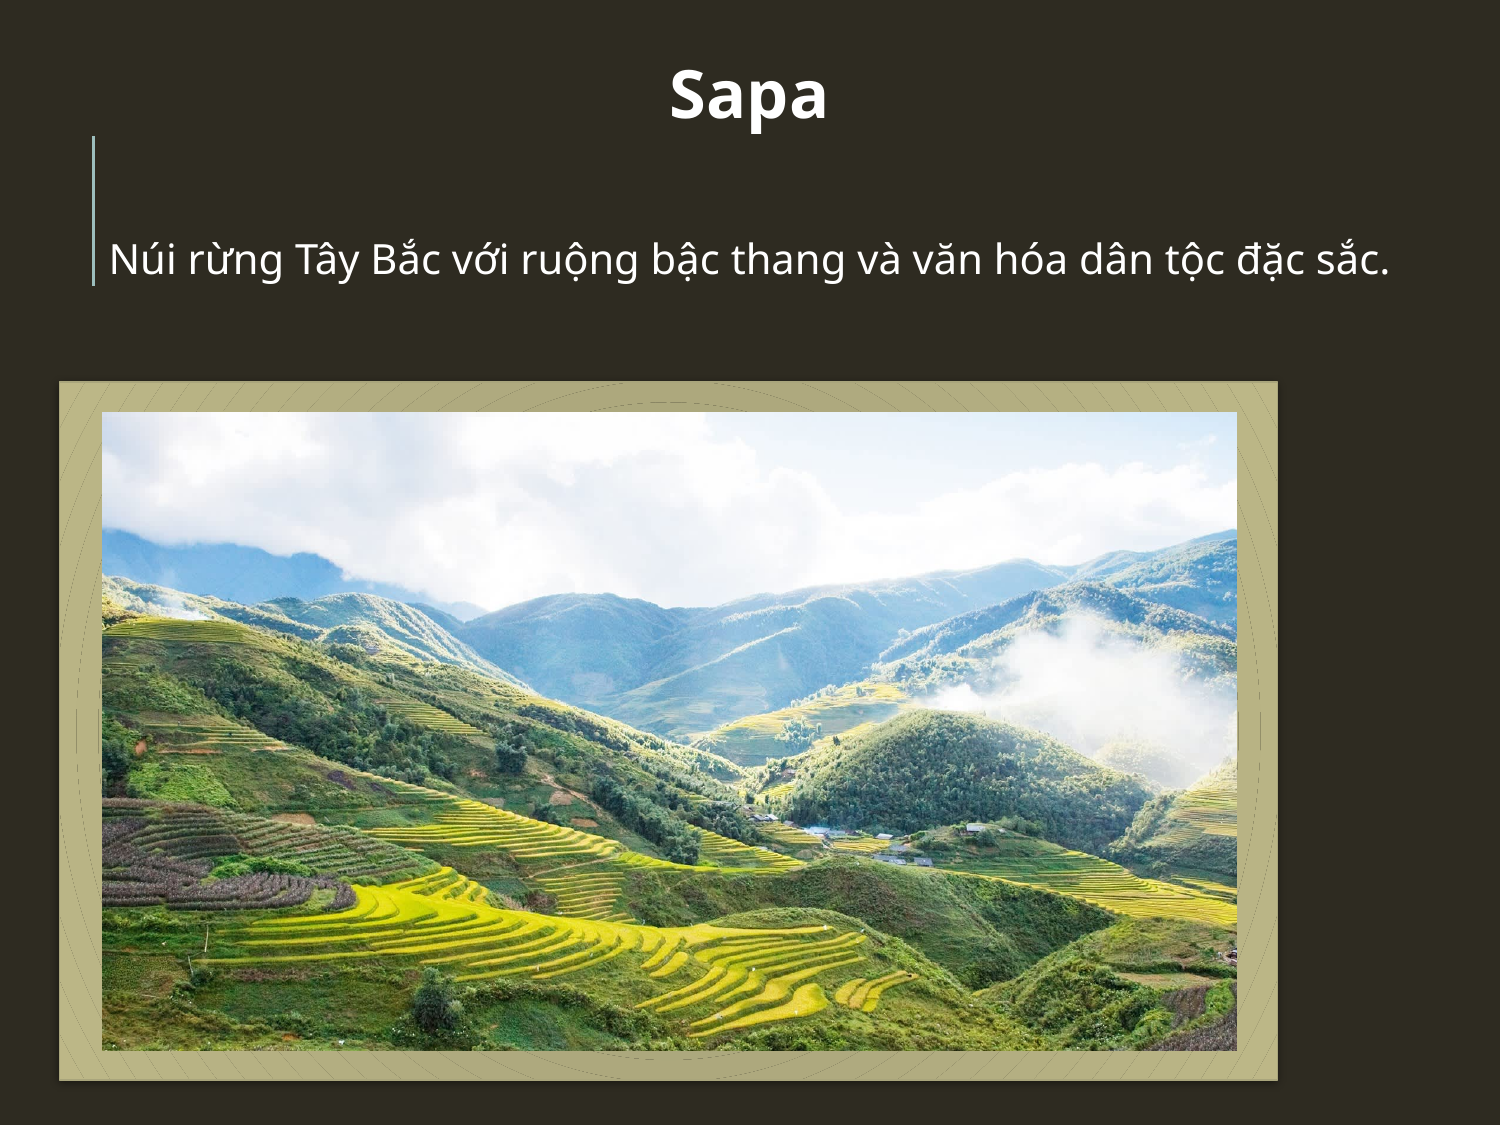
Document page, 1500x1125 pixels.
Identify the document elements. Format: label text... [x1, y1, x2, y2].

text_box Núi rừng Tây Bắc với ruộng bậc thang và văn hóa dân tộc đặc sắc. [93, 224, 1407, 290]
picture [102, 412, 1237, 1051]
text_box [59, 381, 1278, 1081]
text_box Sapa [655, 44, 845, 140]
